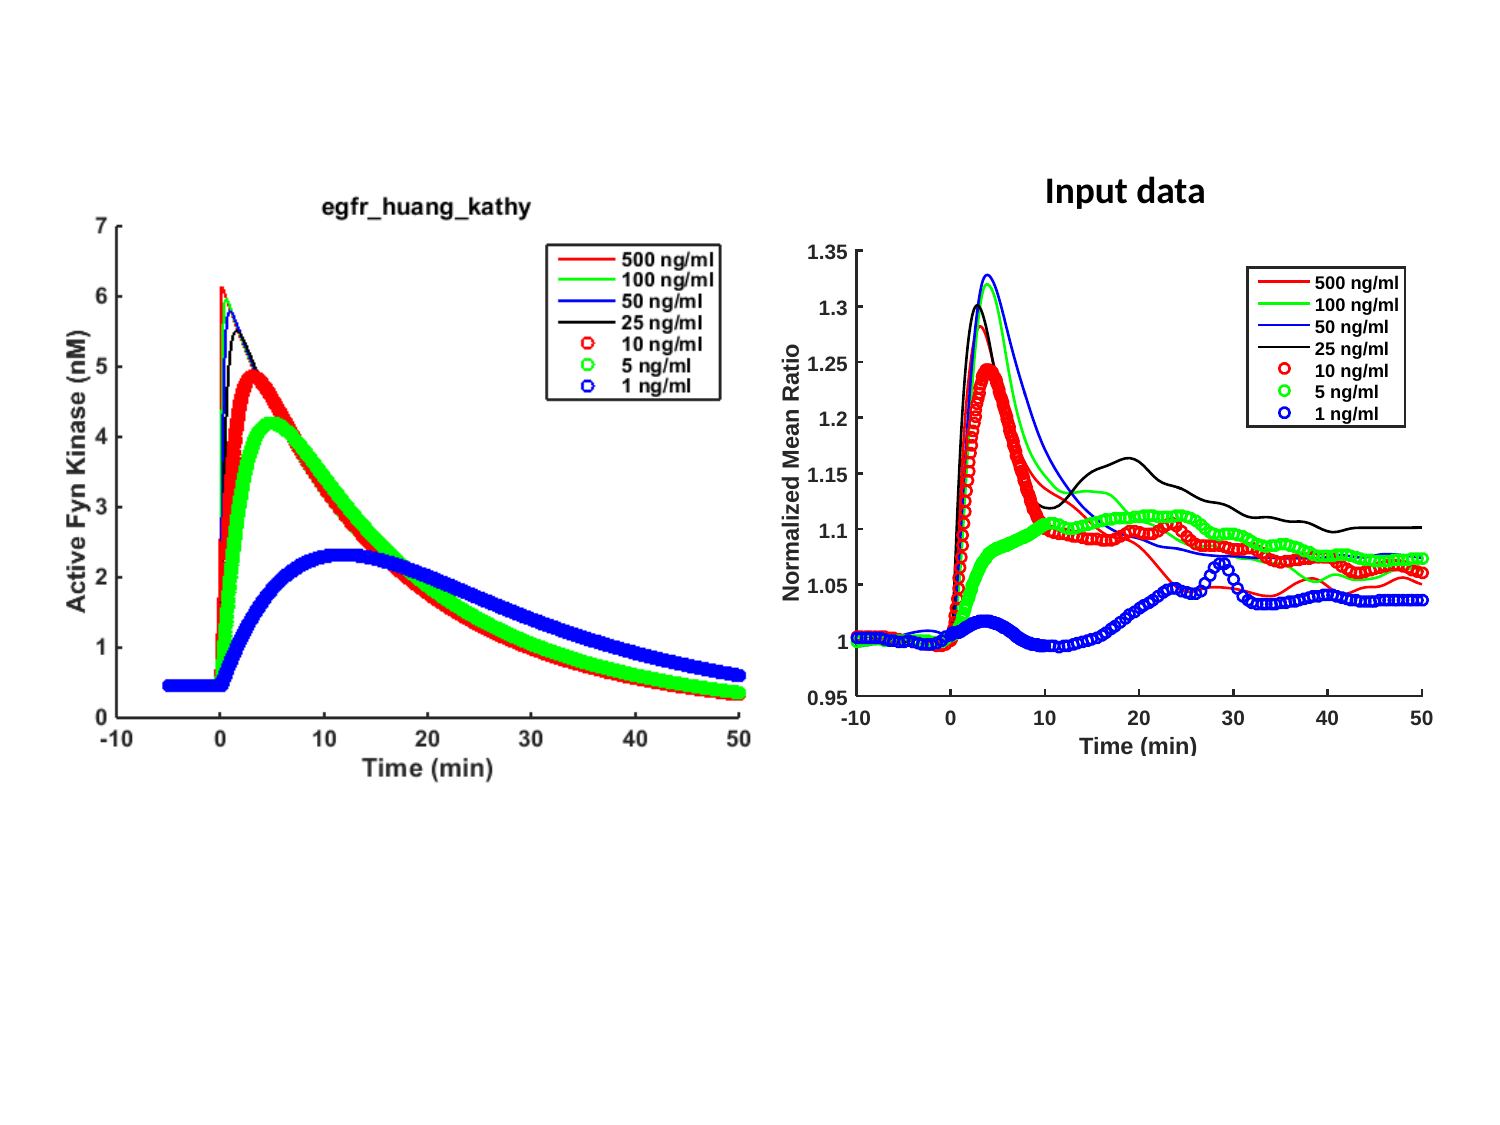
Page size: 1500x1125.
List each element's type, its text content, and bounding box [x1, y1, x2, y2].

picture [12, 182, 1490, 784]
text_box Input data [969, 158, 1282, 208]
